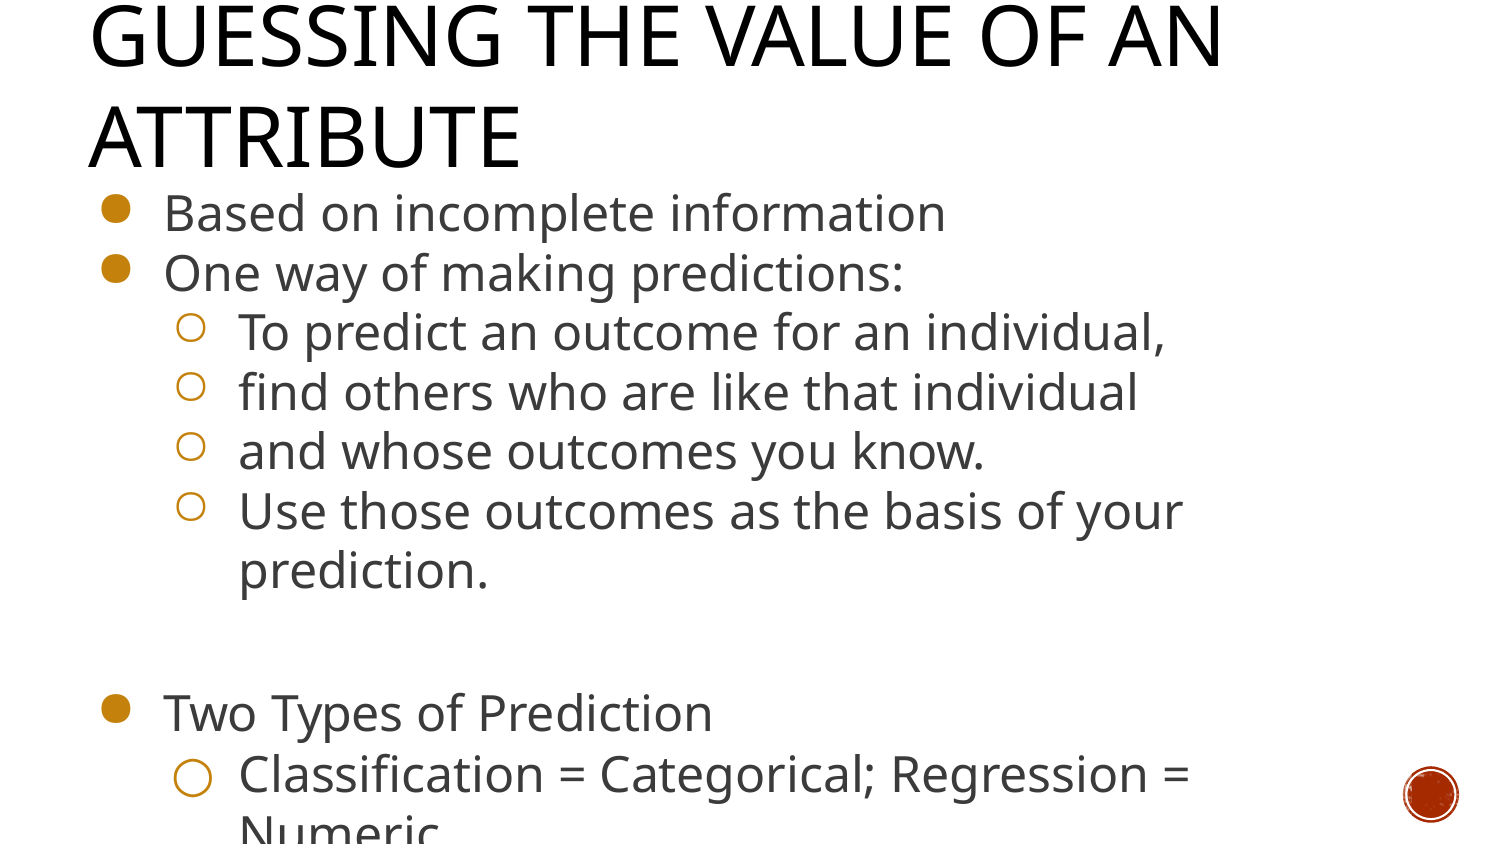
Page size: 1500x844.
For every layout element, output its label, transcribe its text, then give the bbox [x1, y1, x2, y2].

title Guessing the Value of an Attribute [86, 0, 1312, 185]
text_box Based on incomplete information One way of making predictions: To predict an outcome for an individual, find others who are like that individual and whose outcomes you know. Use those outcomes as the basis of your prediction. Two Types of Prediction Classification = Categorical; Regression = Numeric [94, 179, 1388, 844]
